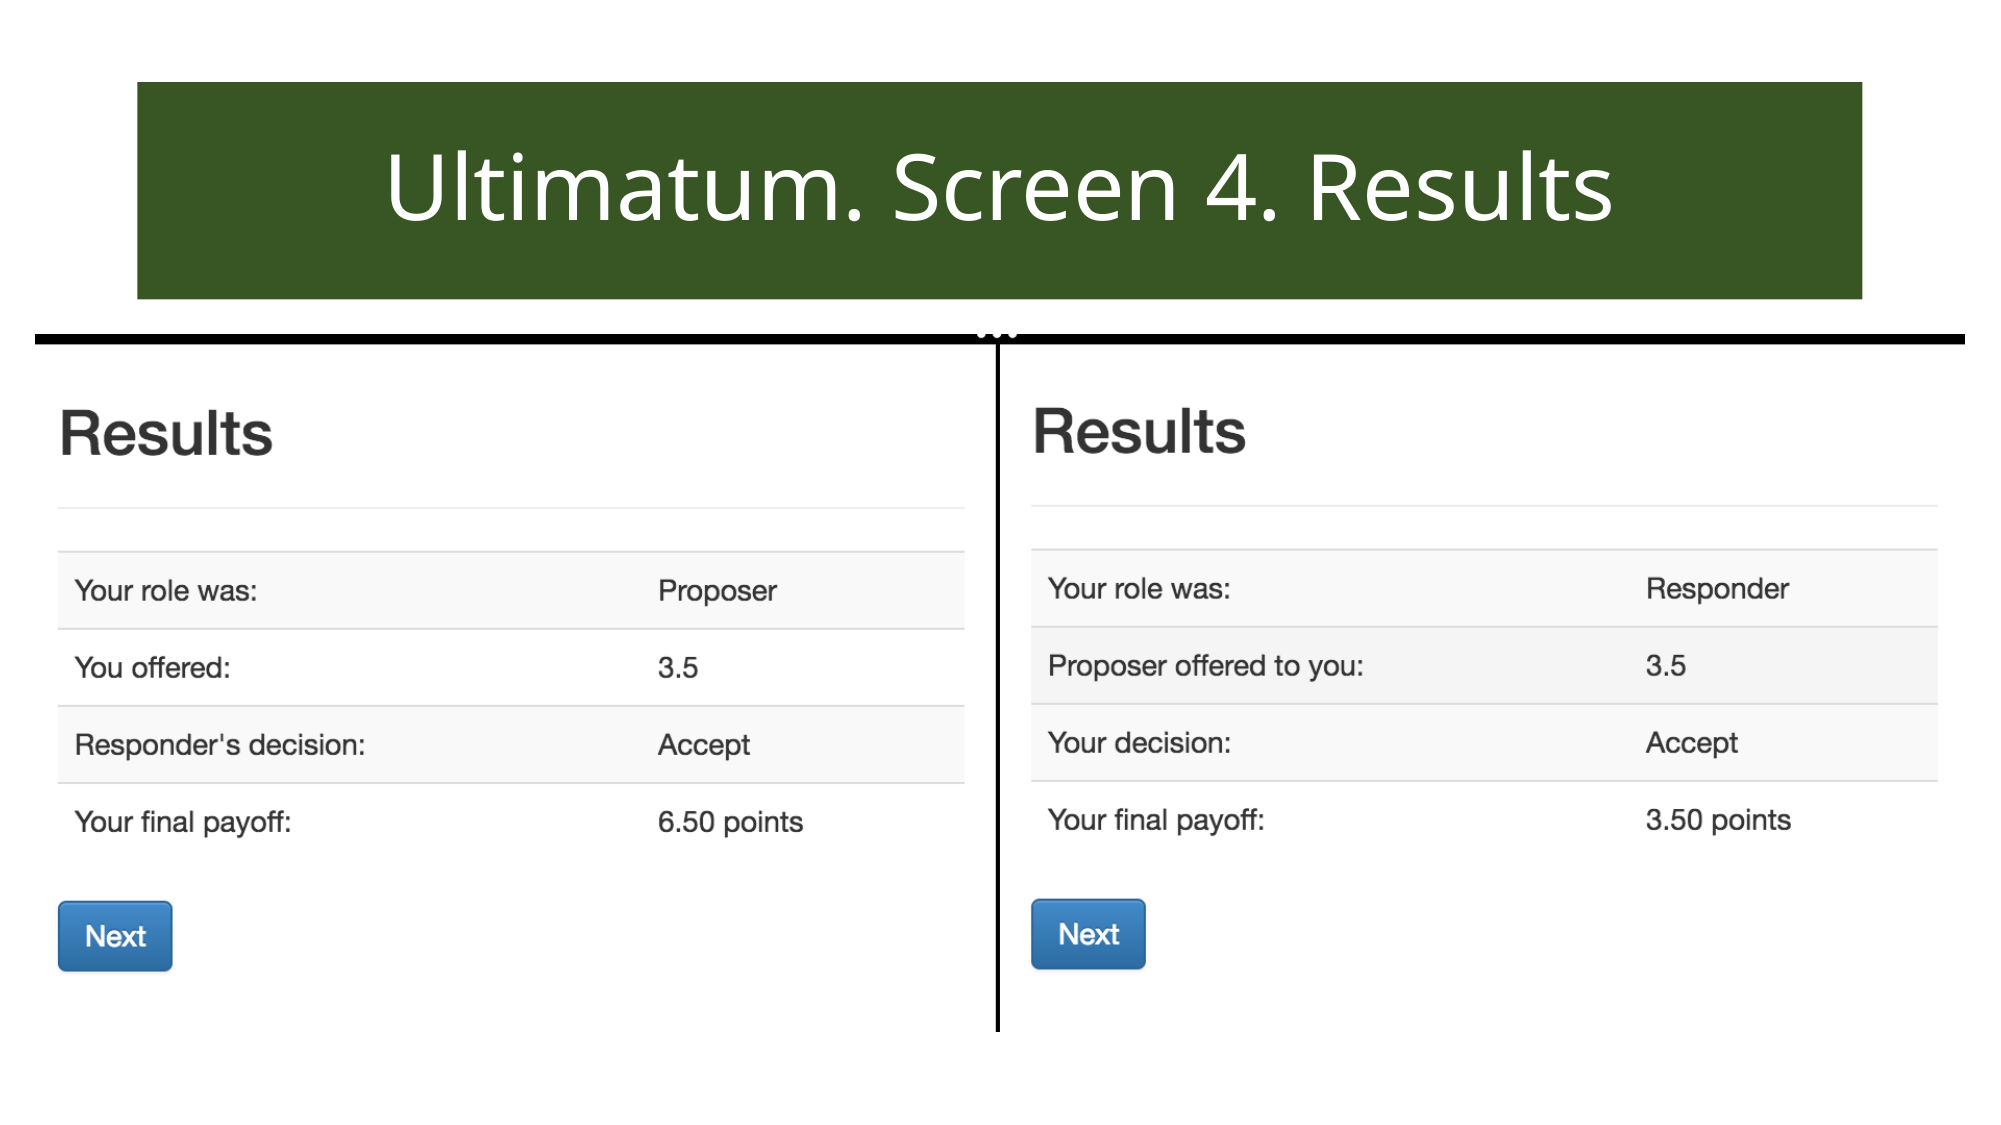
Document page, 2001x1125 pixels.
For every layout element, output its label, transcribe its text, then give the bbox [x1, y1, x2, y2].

title Ultimatum. Screen 4. Results [137, 82, 1863, 300]
picture [35, 333, 1965, 1032]
